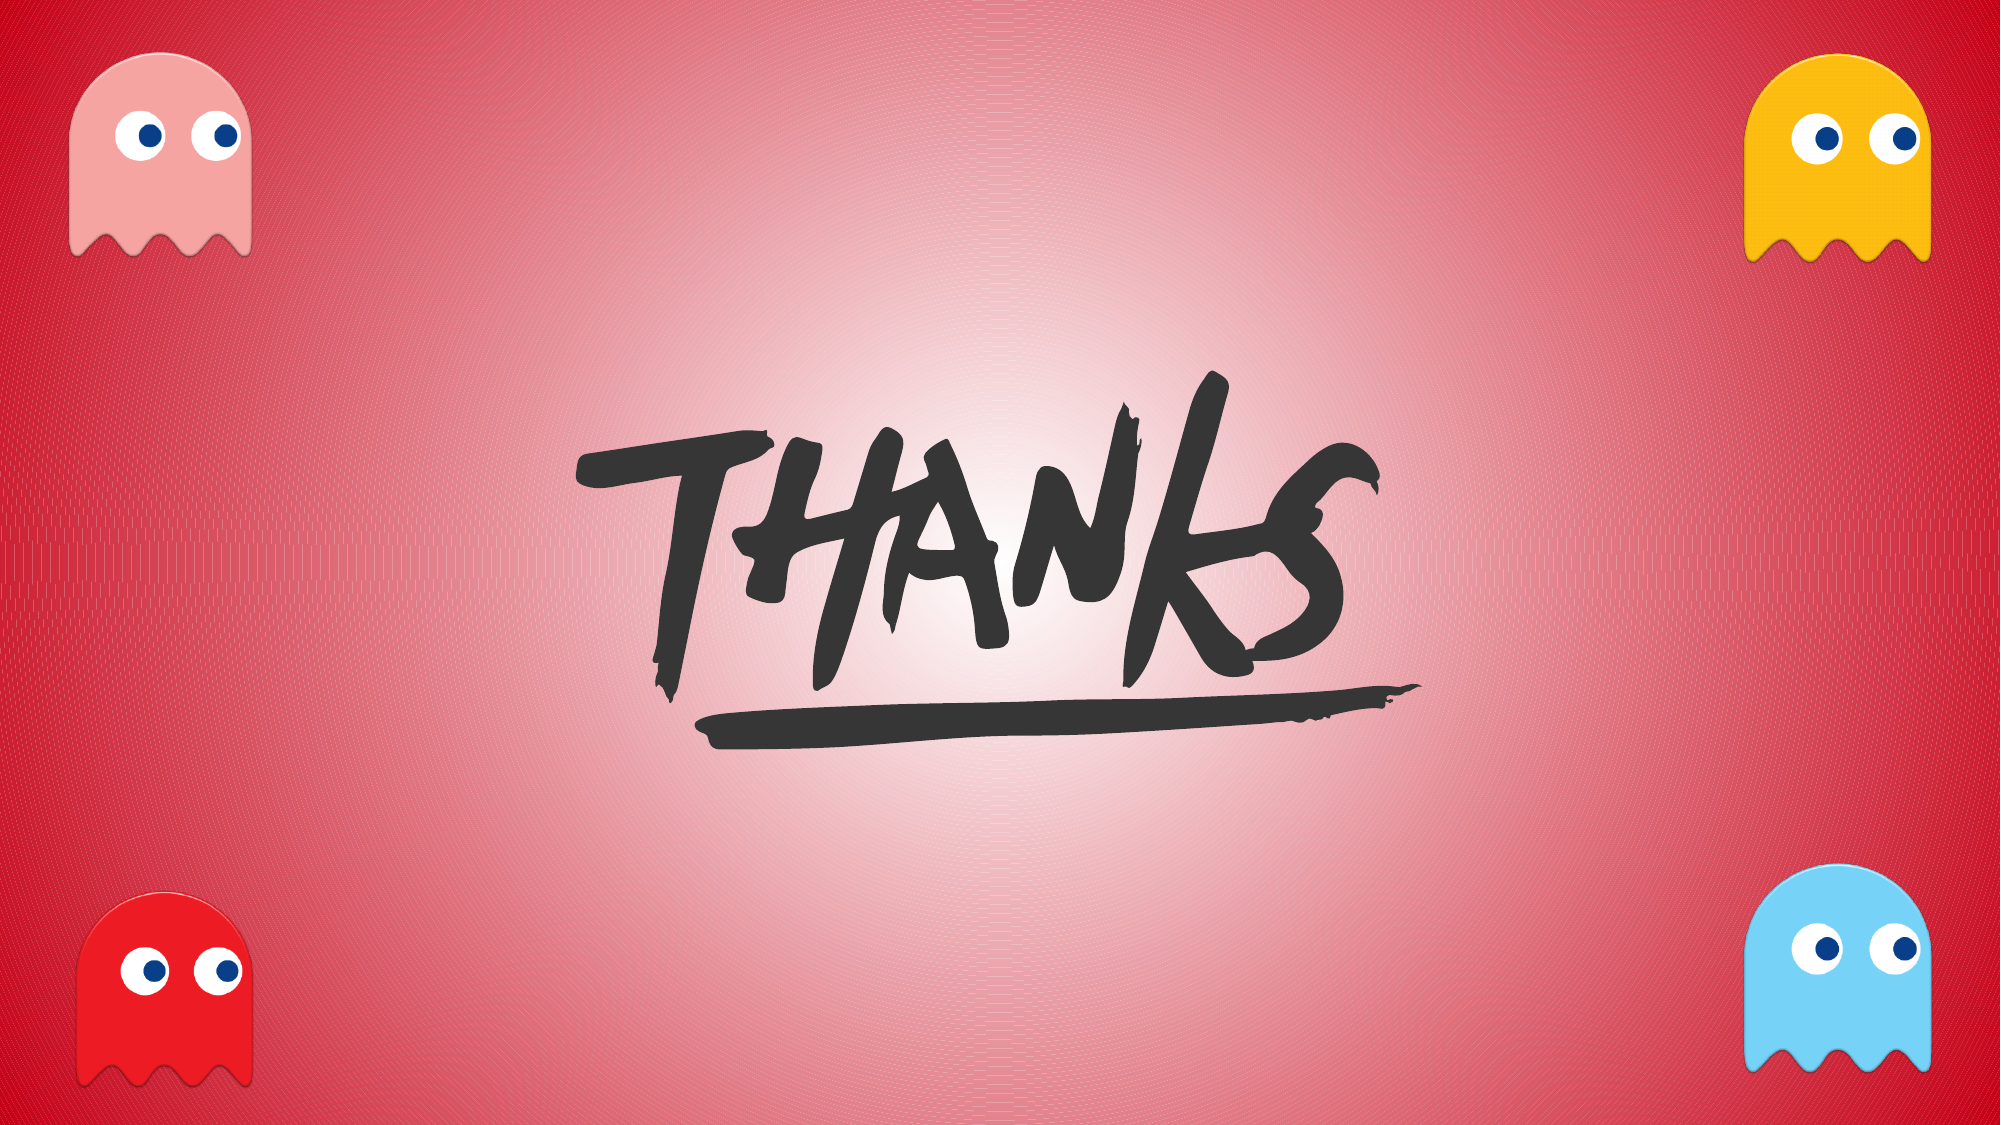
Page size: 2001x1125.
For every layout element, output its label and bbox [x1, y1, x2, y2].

picture [1724, 44, 1951, 271]
text_box [569, 351, 1431, 774]
picture [57, 882, 271, 1096]
text_box [0, 0, 2000, 1125]
picture [49, 43, 271, 265]
picture [1724, 854, 1951, 1081]
